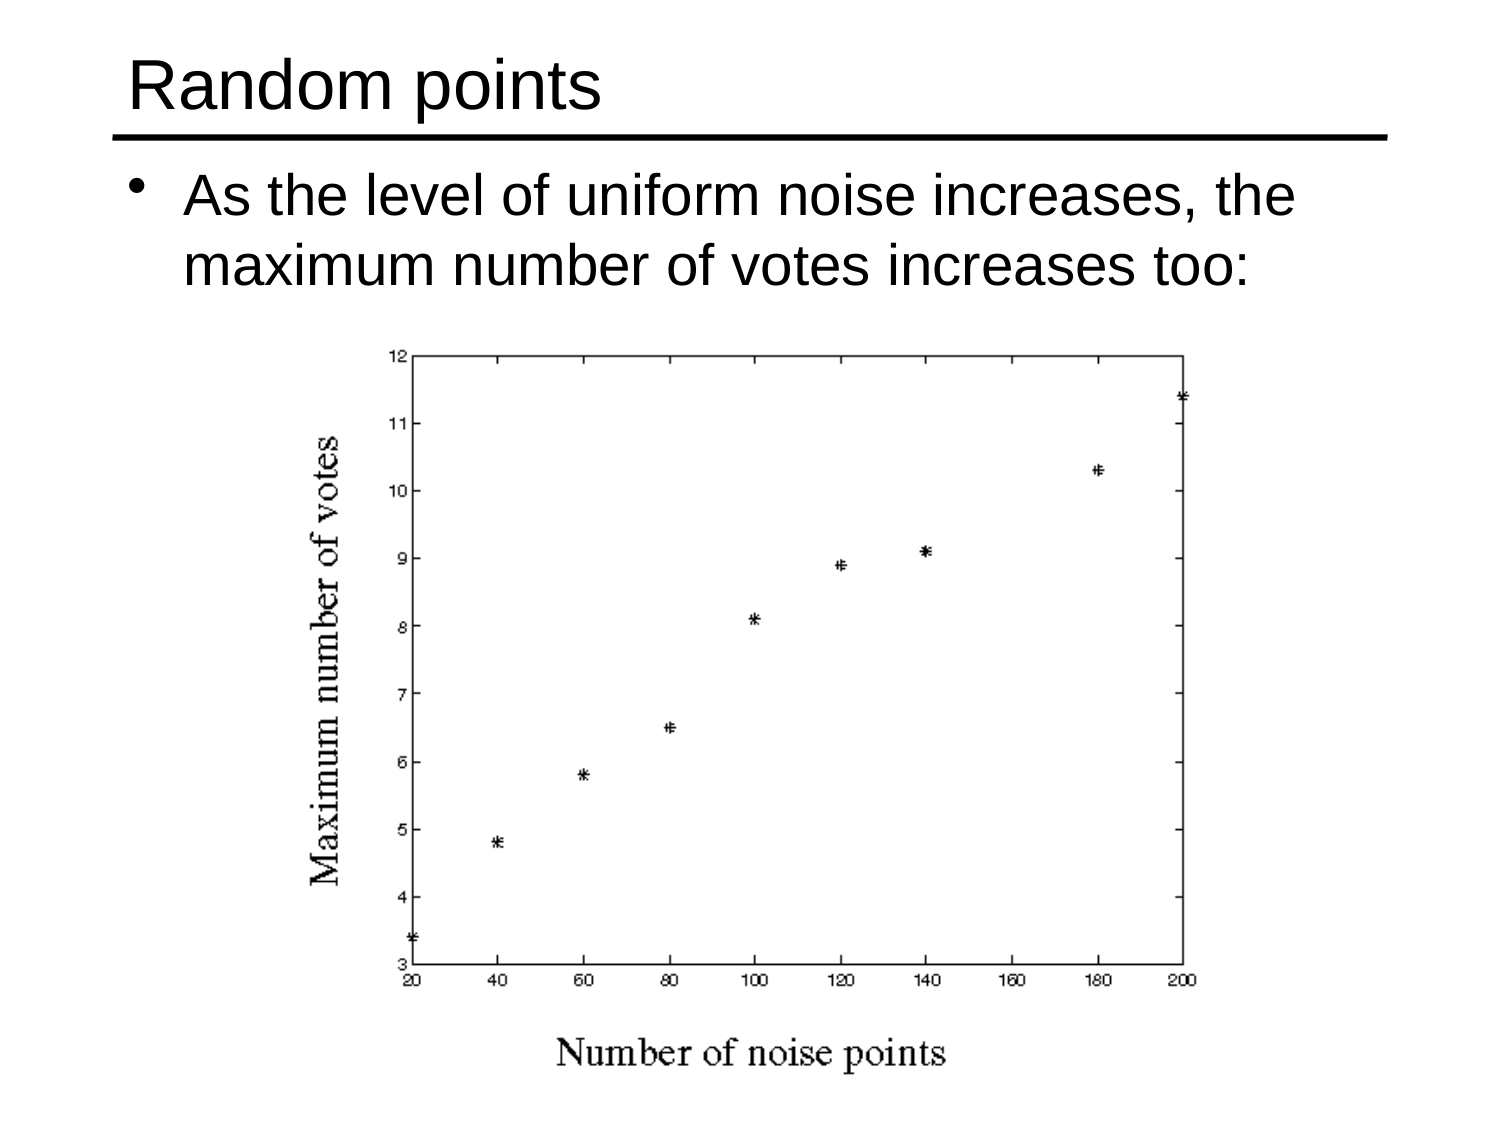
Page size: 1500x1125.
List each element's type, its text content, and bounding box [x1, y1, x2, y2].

picture [299, 340, 1205, 1078]
title Random points [112, 12, 1388, 149]
list As the level of uniform noise increases, the maximum number of votes increases too: [112, 149, 1388, 1013]
